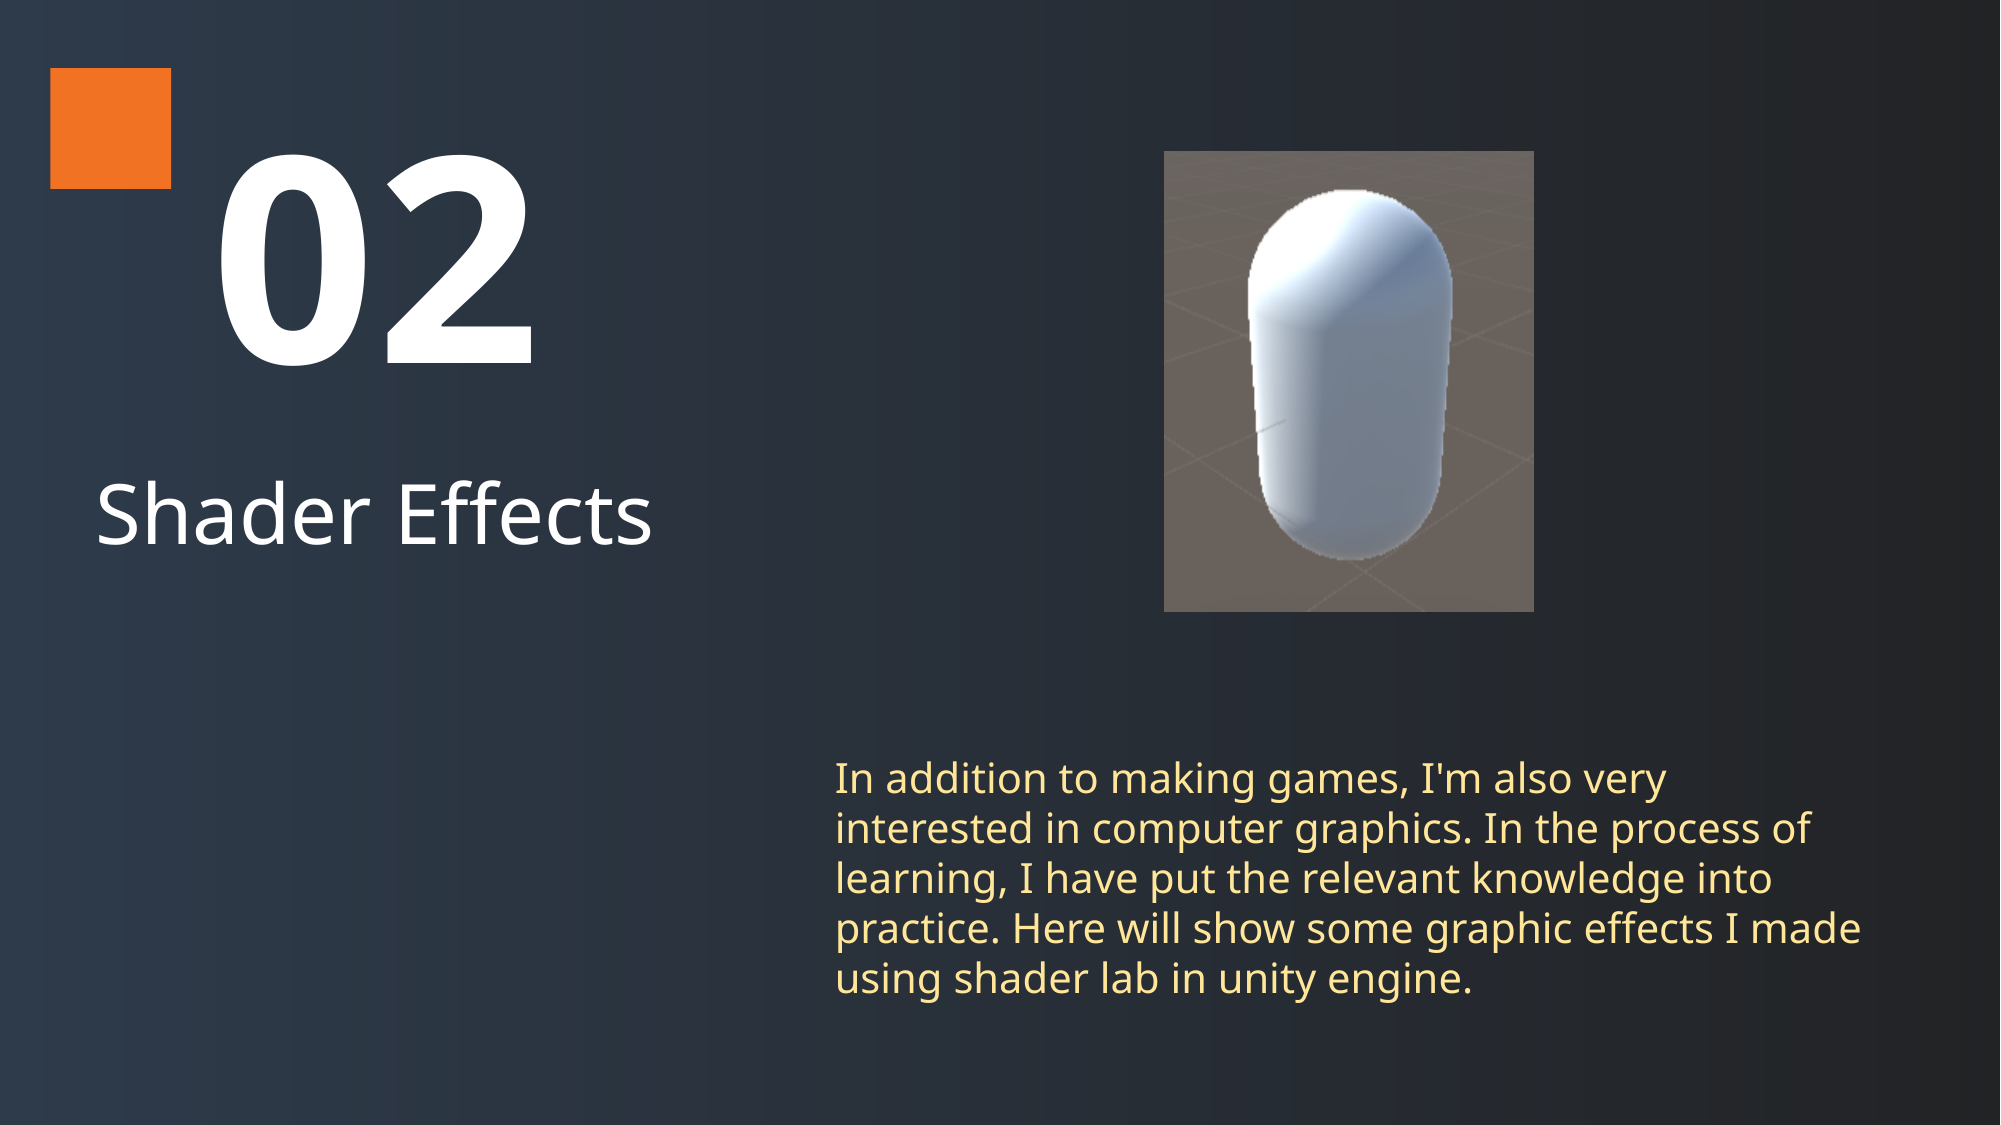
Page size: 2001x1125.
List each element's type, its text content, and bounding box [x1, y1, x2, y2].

text_box 02 [197, 68, 622, 428]
picture [1164, 151, 1534, 612]
text_box In addition to making games, I'm also very interested in computer graphics. In the process of learning, I have put the relevant knowledge into practice. Here will show some graphic effects I made using shader lab in unity engine. [820, 744, 1880, 1010]
text_box [49, 67, 172, 190]
text_box Shader Effects [0, 453, 1074, 669]
